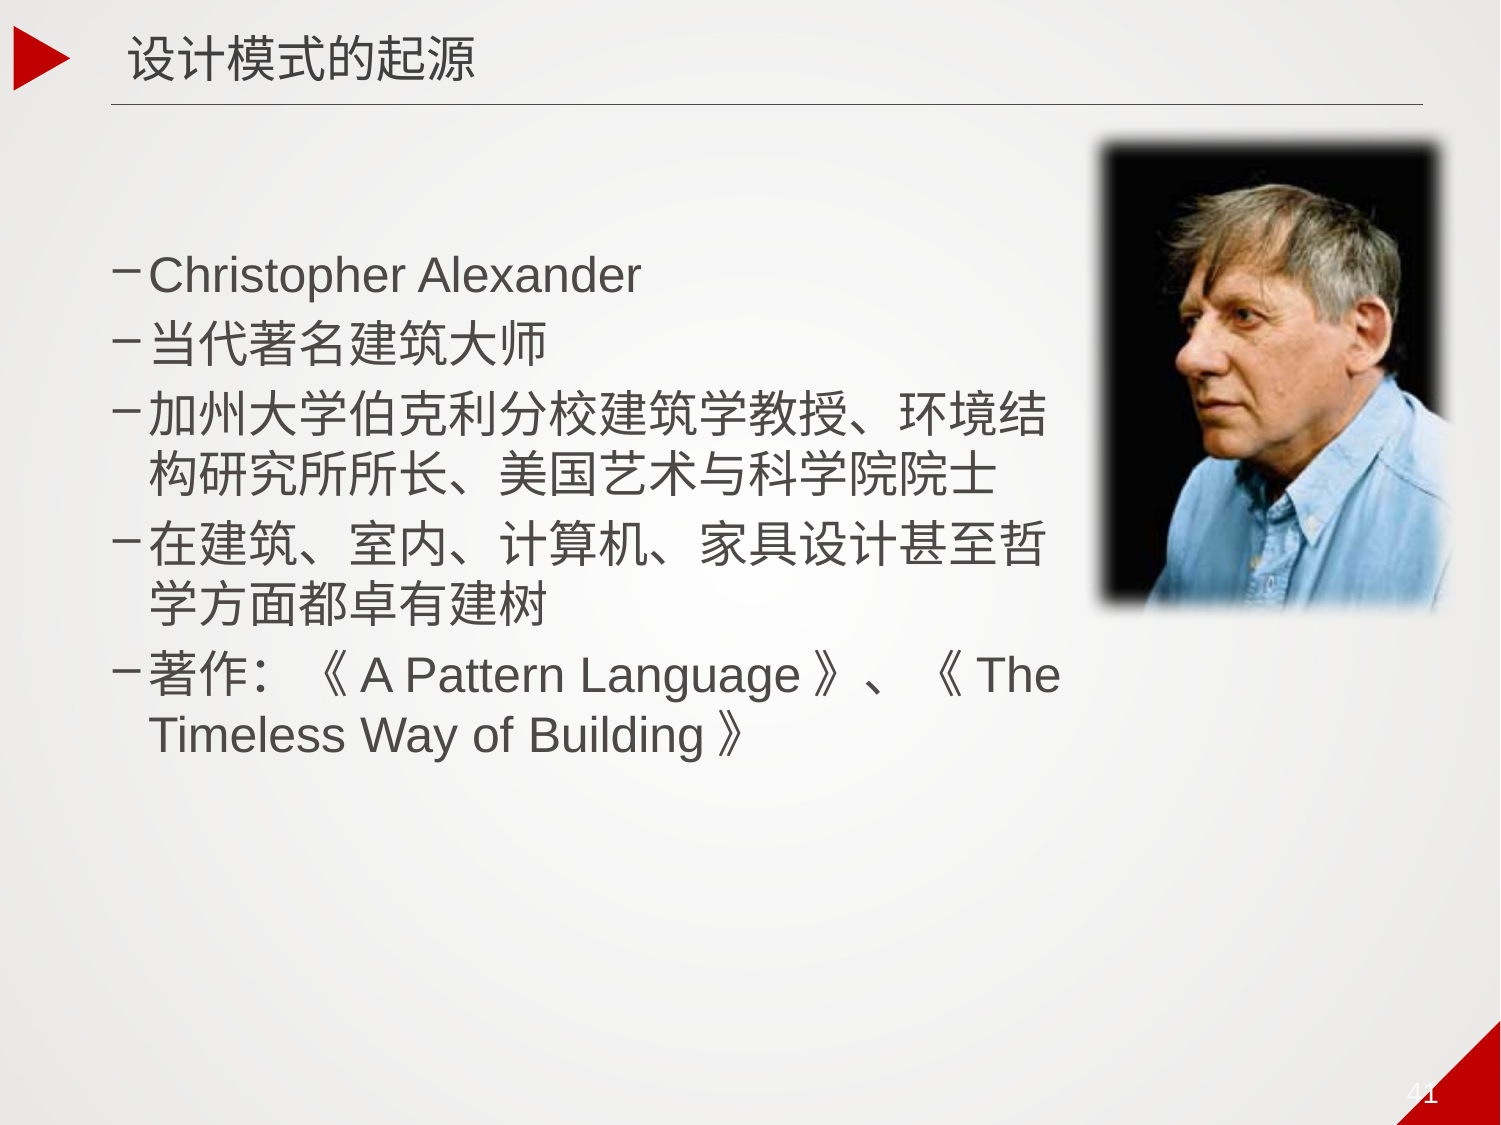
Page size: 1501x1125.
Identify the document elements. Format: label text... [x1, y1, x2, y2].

picture [1410, 1087, 1416, 1096]
picture [0, 0, 1501, 1125]
text_box Christopher Alexander 当代著名建筑大师 加州大学伯克利分校建筑学教授、环境结构研究所所长、美国艺术与科学院院士 在建筑、室内、计算机、家具设计甚至哲学方面都卓有建树 著作：《A Pattern Language》、《The Timeless Way of Building》 [41, 165, 1084, 1083]
text_box 设计模式的起源 [111, 13, 1403, 101]
text_box [13, 25, 71, 91]
